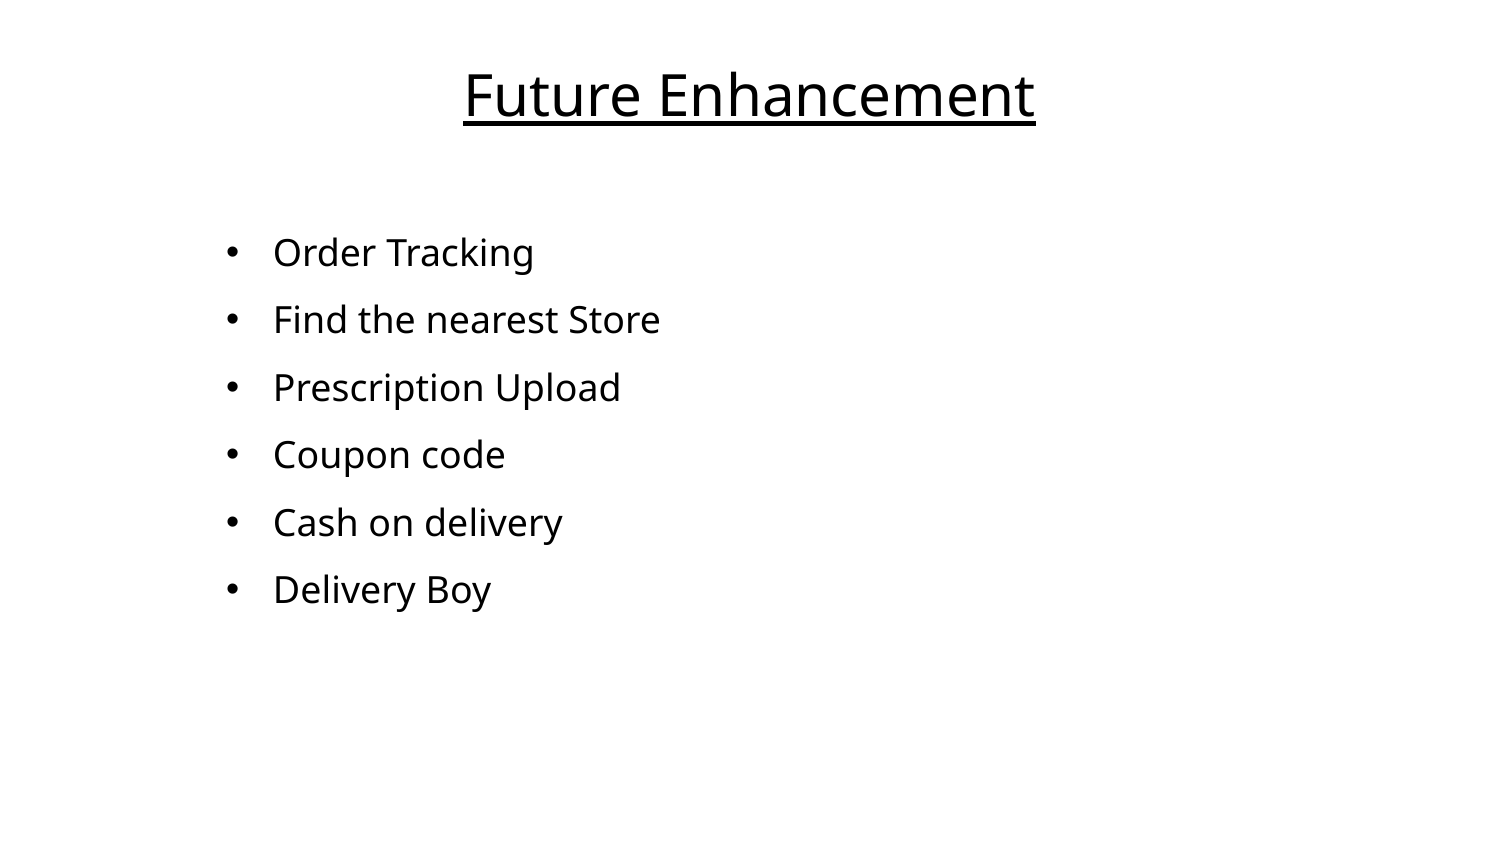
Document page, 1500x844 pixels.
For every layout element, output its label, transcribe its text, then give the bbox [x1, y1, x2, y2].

title Future Enhancement [412, 67, 1088, 120]
text_box Order Tracking Find the nearest Store Prescription Upload Coupon code Cash on delivery Delivery Boy [210, 195, 1234, 802]
